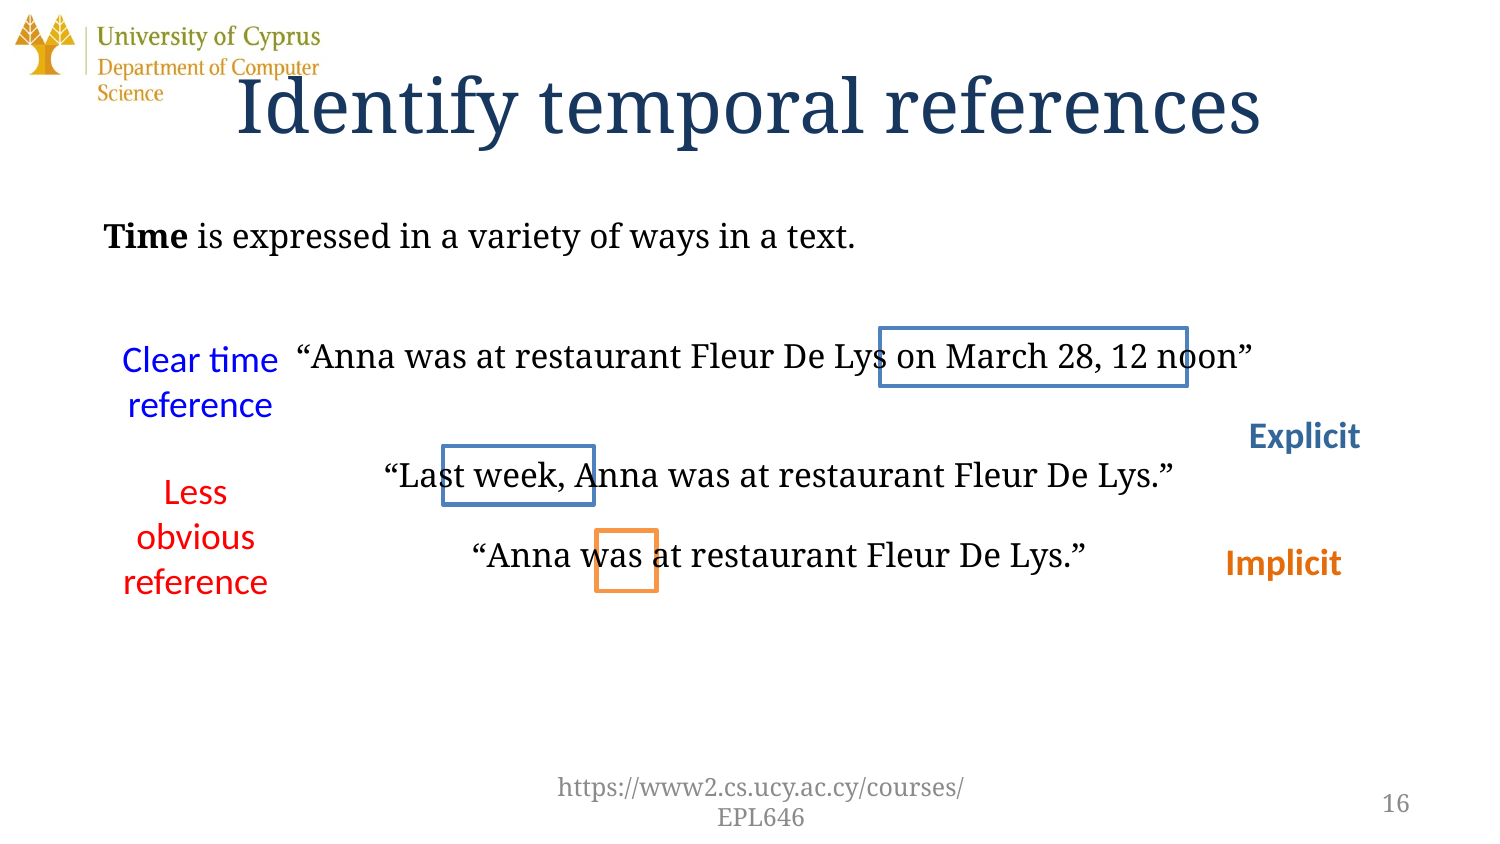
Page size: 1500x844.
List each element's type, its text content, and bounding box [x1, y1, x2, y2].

title Identify temporal references [75, 33, 1425, 175]
text_box Implicit [1210, 530, 1361, 591]
picture [0, 0, 341, 132]
footer https://www2.cs.ucy.ac.cy/courses/EPL646 [512, 776, 1010, 827]
text_box Explicit [1234, 403, 1385, 464]
text_box Clear time reference [100, 327, 302, 433]
text_box Less obvious reference [95, 459, 297, 610]
slide_number 16 [1074, 782, 1425, 827]
list Time is expressed in a variety of ways in a text. “Anna was at restaurant Fleur De Lys on March 28, 12 noon” “Last week, Anna was at restaurant Fleur De Lys.” “Anna was at restaurant Fleur De Lys.” [88, 207, 1471, 765]
